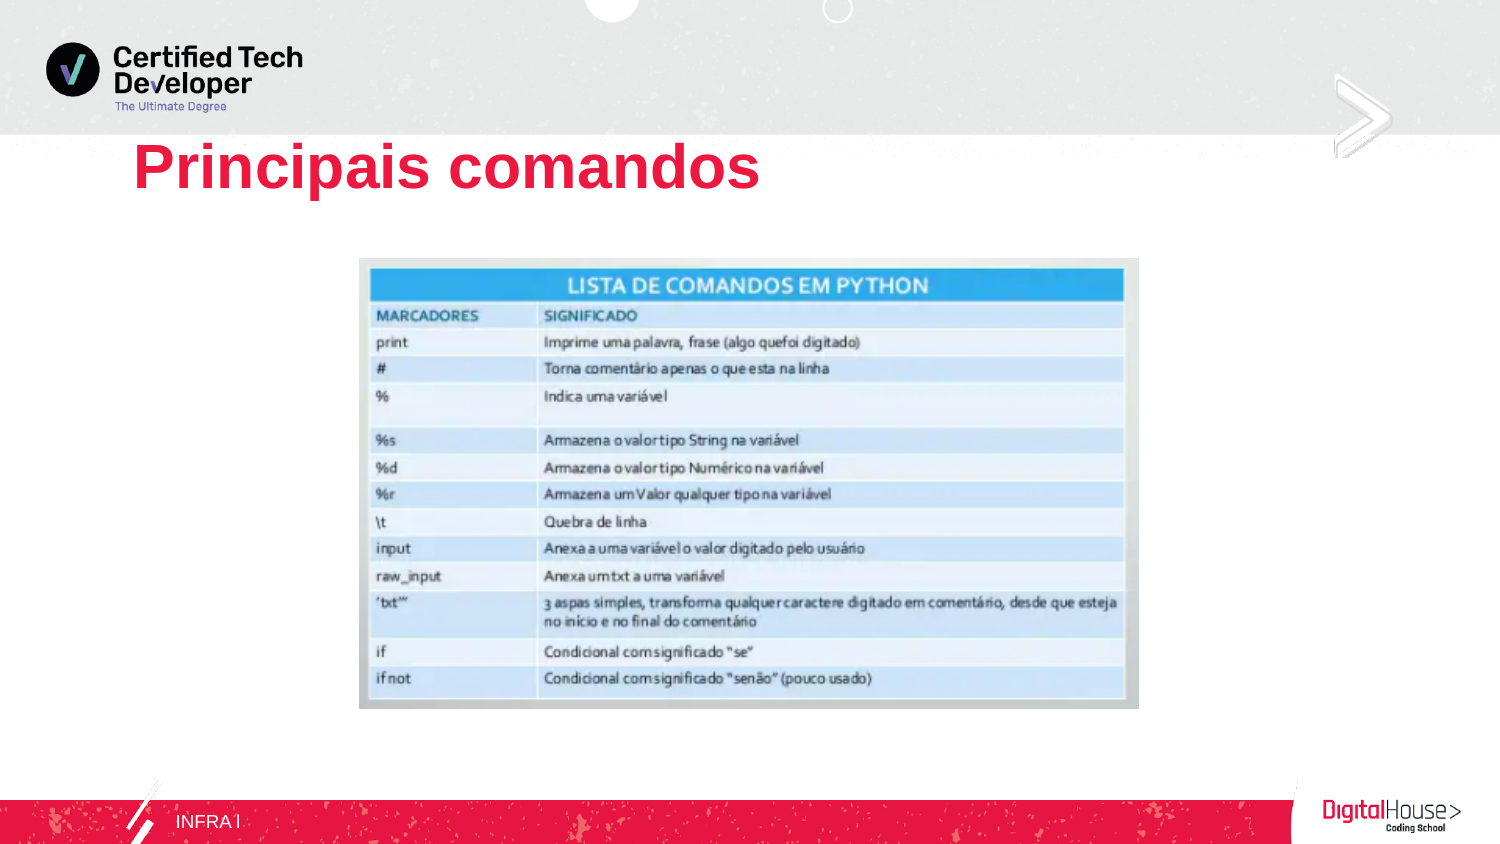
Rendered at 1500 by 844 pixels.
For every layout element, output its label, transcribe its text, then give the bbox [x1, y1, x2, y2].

picture [359, 258, 1140, 709]
picture [0, 780, 1500, 844]
picture [0, 0, 1500, 158]
text_box Principais comandos [118, 105, 1380, 232]
